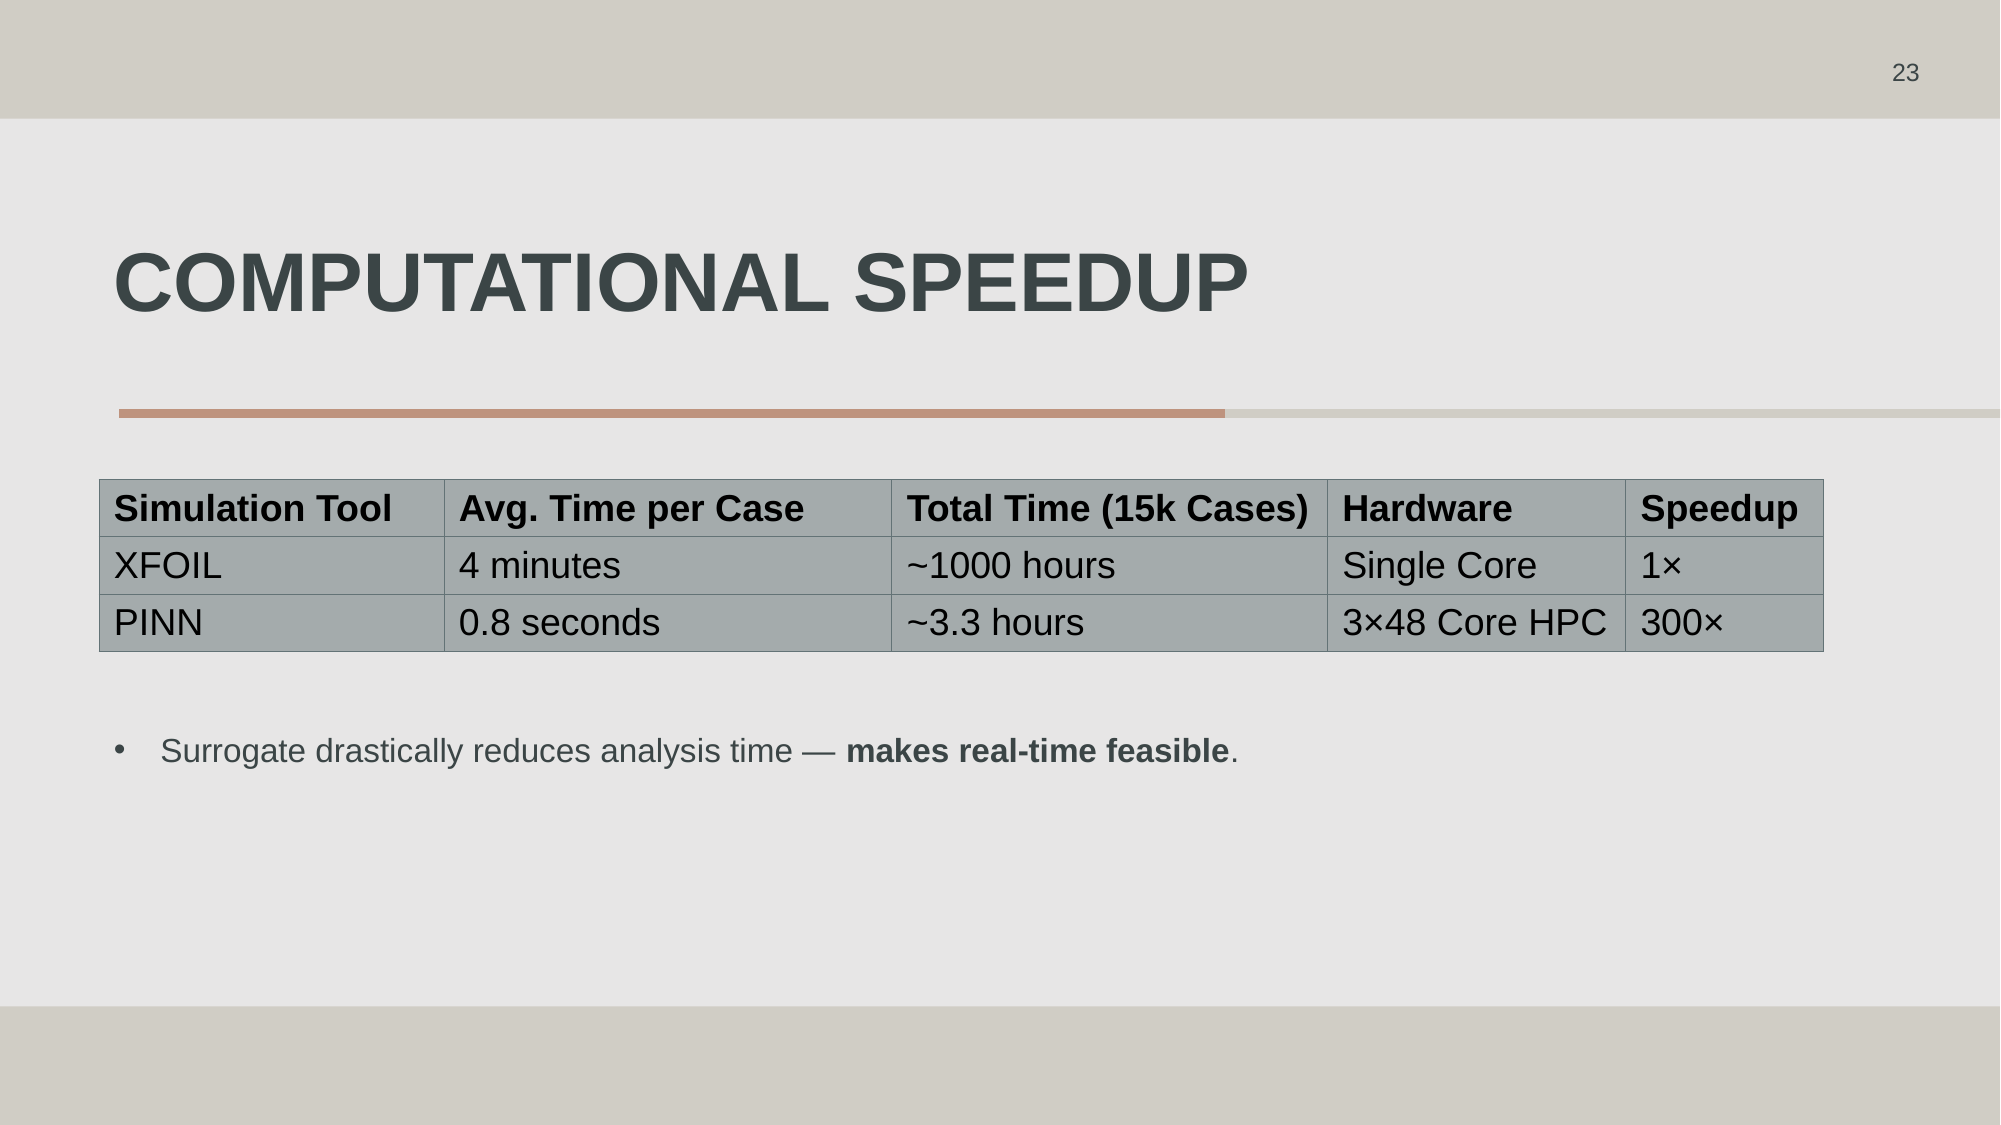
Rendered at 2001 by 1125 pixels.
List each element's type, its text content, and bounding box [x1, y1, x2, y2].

table_header Total Time (15k Cases) [892, 480, 1327, 536]
table_header Simulation Tool [100, 480, 444, 536]
list Surrogate drastically reduces analysis time — makes real-time feasible. [98, 701, 1582, 978]
table_cell XFOIL [100, 537, 444, 594]
table_cell ~3.3 hours [892, 595, 1327, 651]
title Computational Speedup [98, 239, 1824, 335]
table_cell Single Core [1328, 537, 1625, 594]
table_cell 1× [1626, 537, 1823, 594]
table_header Avg. Time per Case [445, 480, 891, 536]
table_cell PINN [100, 595, 444, 651]
table_cell 0.8 seconds [445, 595, 891, 651]
table_cell 3×48 Core HPC [1328, 595, 1625, 651]
table_header Speedup [1626, 480, 1823, 536]
table_cell ~1000 hours [892, 537, 1327, 594]
slide_number 23 [1660, 49, 1935, 95]
table_cell 4 minutes [445, 537, 891, 594]
table_cell 300× [1626, 595, 1823, 651]
table_header Hardware [1328, 480, 1625, 536]
